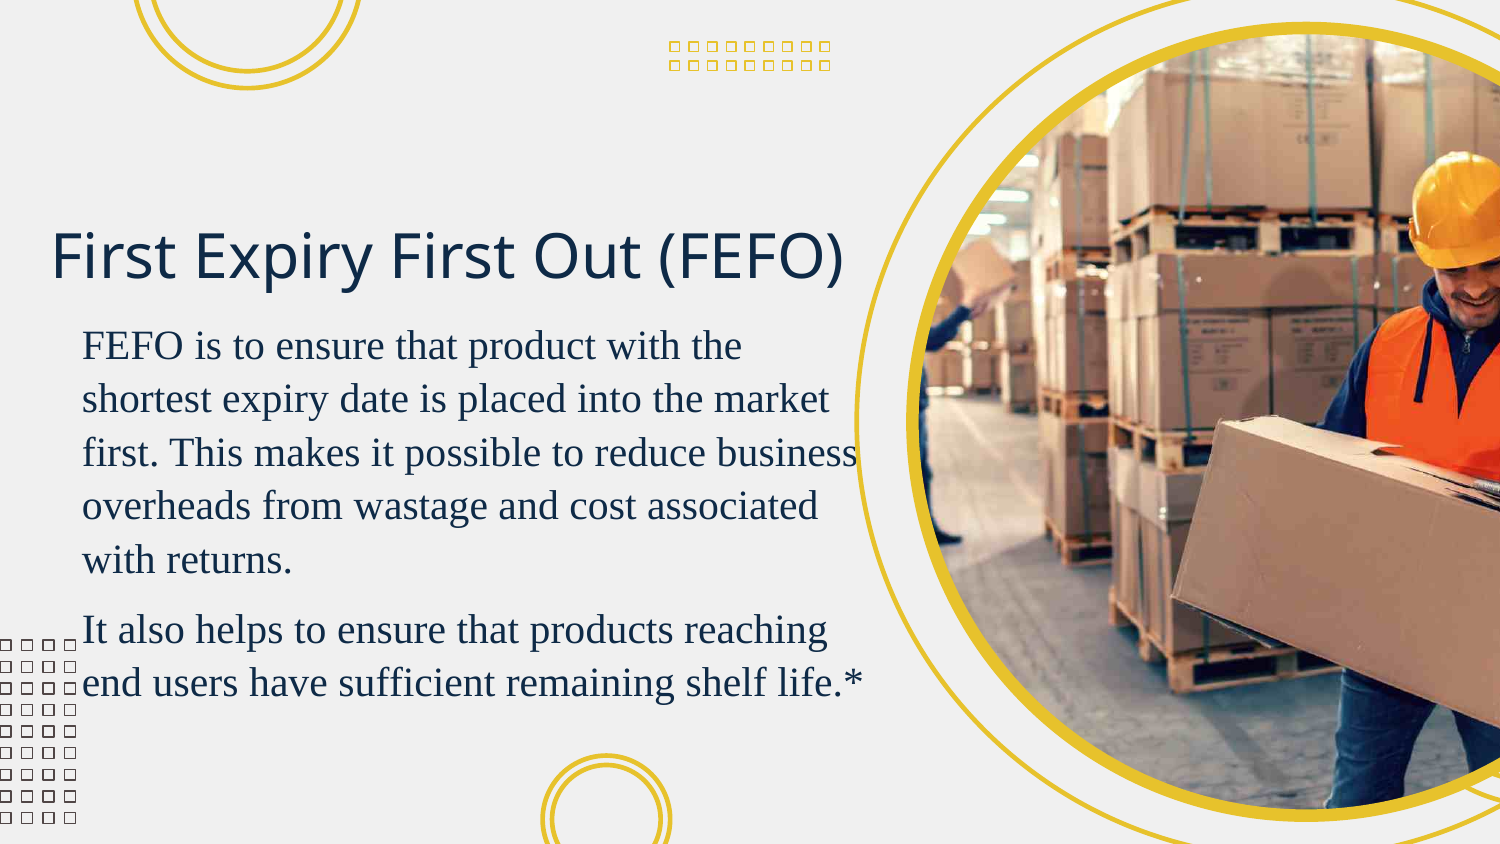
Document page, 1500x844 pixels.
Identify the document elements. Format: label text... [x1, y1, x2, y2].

text_box [1126, 825, 1460, 844]
subtitle FEFO is to ensure that product with the shortest expiry date is placed into the market first. This makes it possible to reduce business overheads from wastage and cost associated with returns. It also helps to ensure that products reaching end users have sufficient remaining shelf life.* [66, 299, 884, 816]
picture [912, 27, 1500, 816]
title First Expiry Fỉ r s First Expiry First Out (FEFO) [0, 113, 907, 306]
text_box [1109, 0, 1477, 26]
text_box [856, 218, 907, 626]
